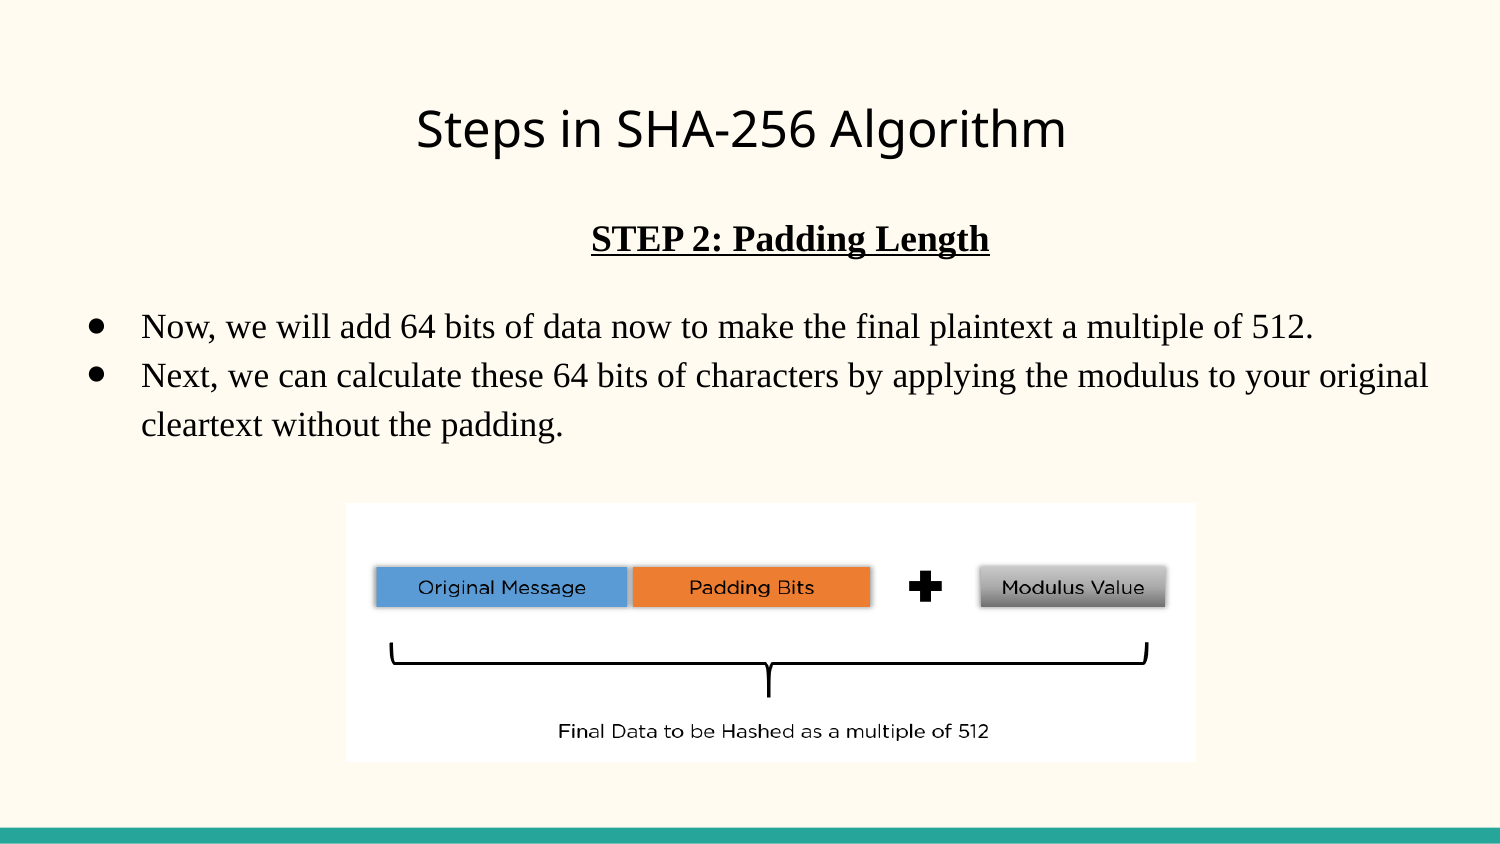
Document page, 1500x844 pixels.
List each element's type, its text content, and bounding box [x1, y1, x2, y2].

list STEP 2: Padding Length Now, we will add 64 bits of data now to make the final plaintext a multiple of 512. Next, we can calculate these 64 bits of characters by applying the modulus to your original cleartext without the padding. [51, 192, 1449, 750]
title Steps in SHA-256 Algorithm [51, 72, 1449, 174]
picture [346, 503, 1196, 762]
